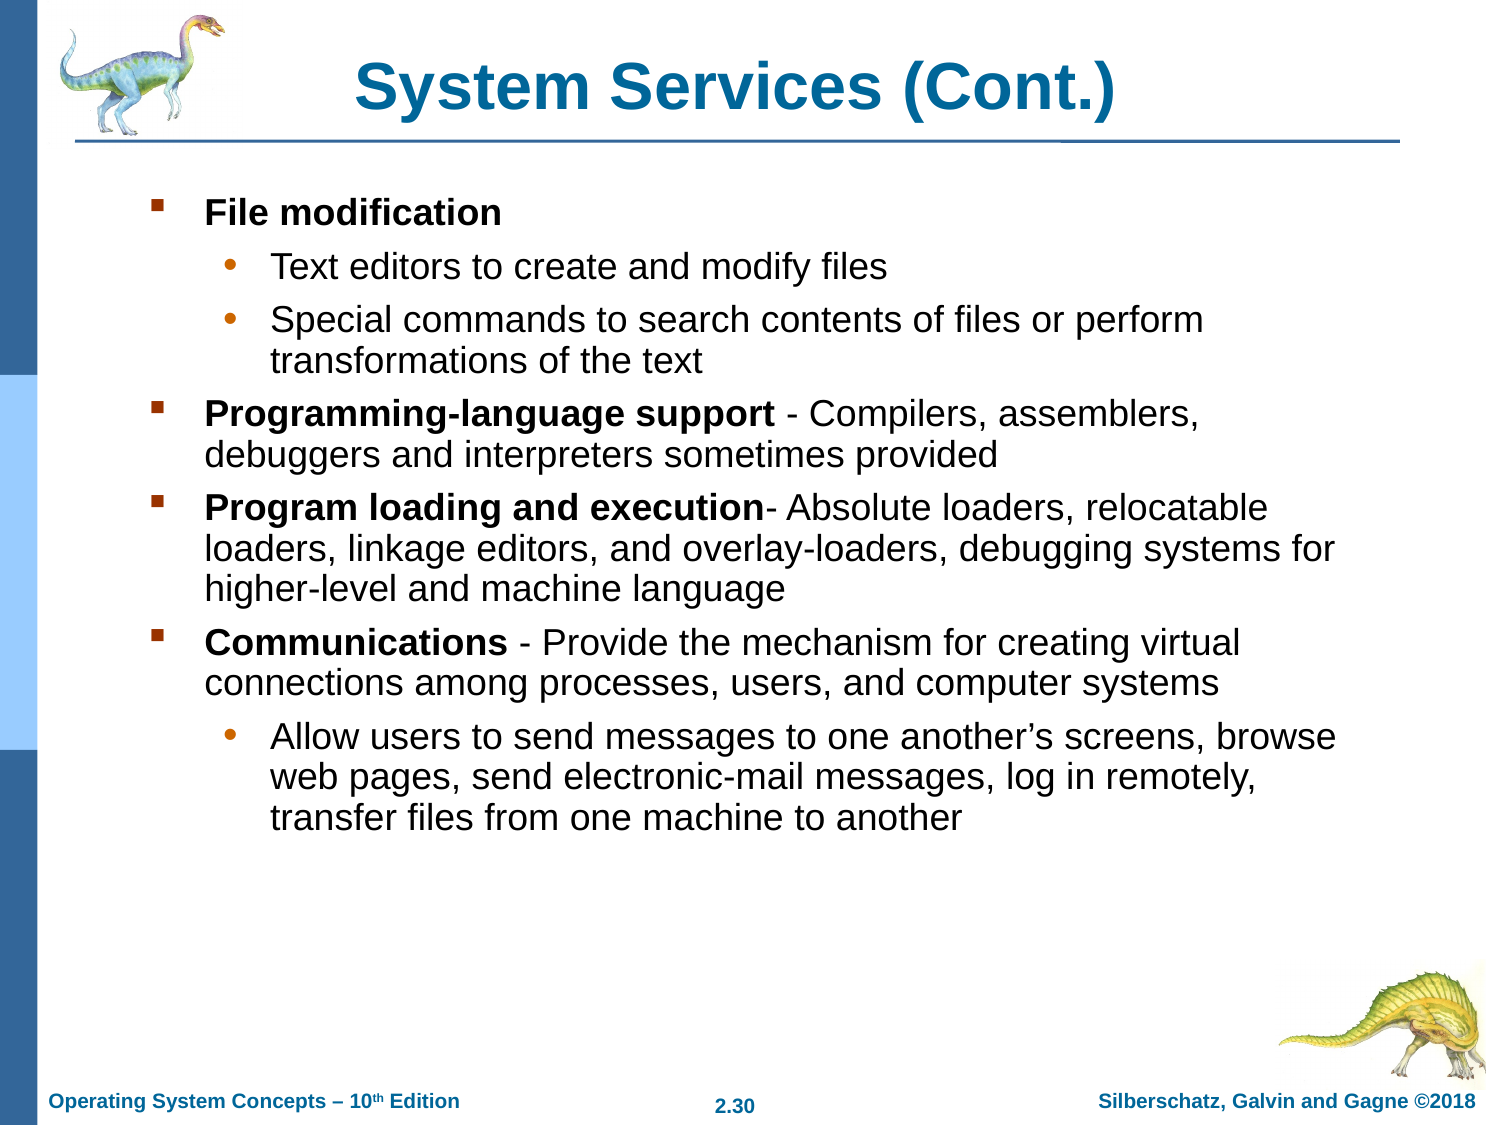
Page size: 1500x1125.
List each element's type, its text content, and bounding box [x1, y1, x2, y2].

list File modification Text editors to create and modify files Special commands to search contents of files or perform transformations of the text Programming-language support - Compilers, assemblers, debuggers and interpreters sometimes provided Program loading and execution- Absolute loaders, relocatable loaders, linkage editors, and overlay-loaders, debugging systems for higher-level and machine language Communications - Provide the mechanism for creating virtual connections among processes, users, and computer systems Allow users to send messages to one another’s screens, browse web pages, send electronic-mail messages, log in remotely, transfer files from one machine to another [133, 185, 1396, 1037]
picture [46, 0, 243, 149]
title System Services (Cont.) [73, 35, 1399, 131]
picture [1275, 959, 1486, 1090]
